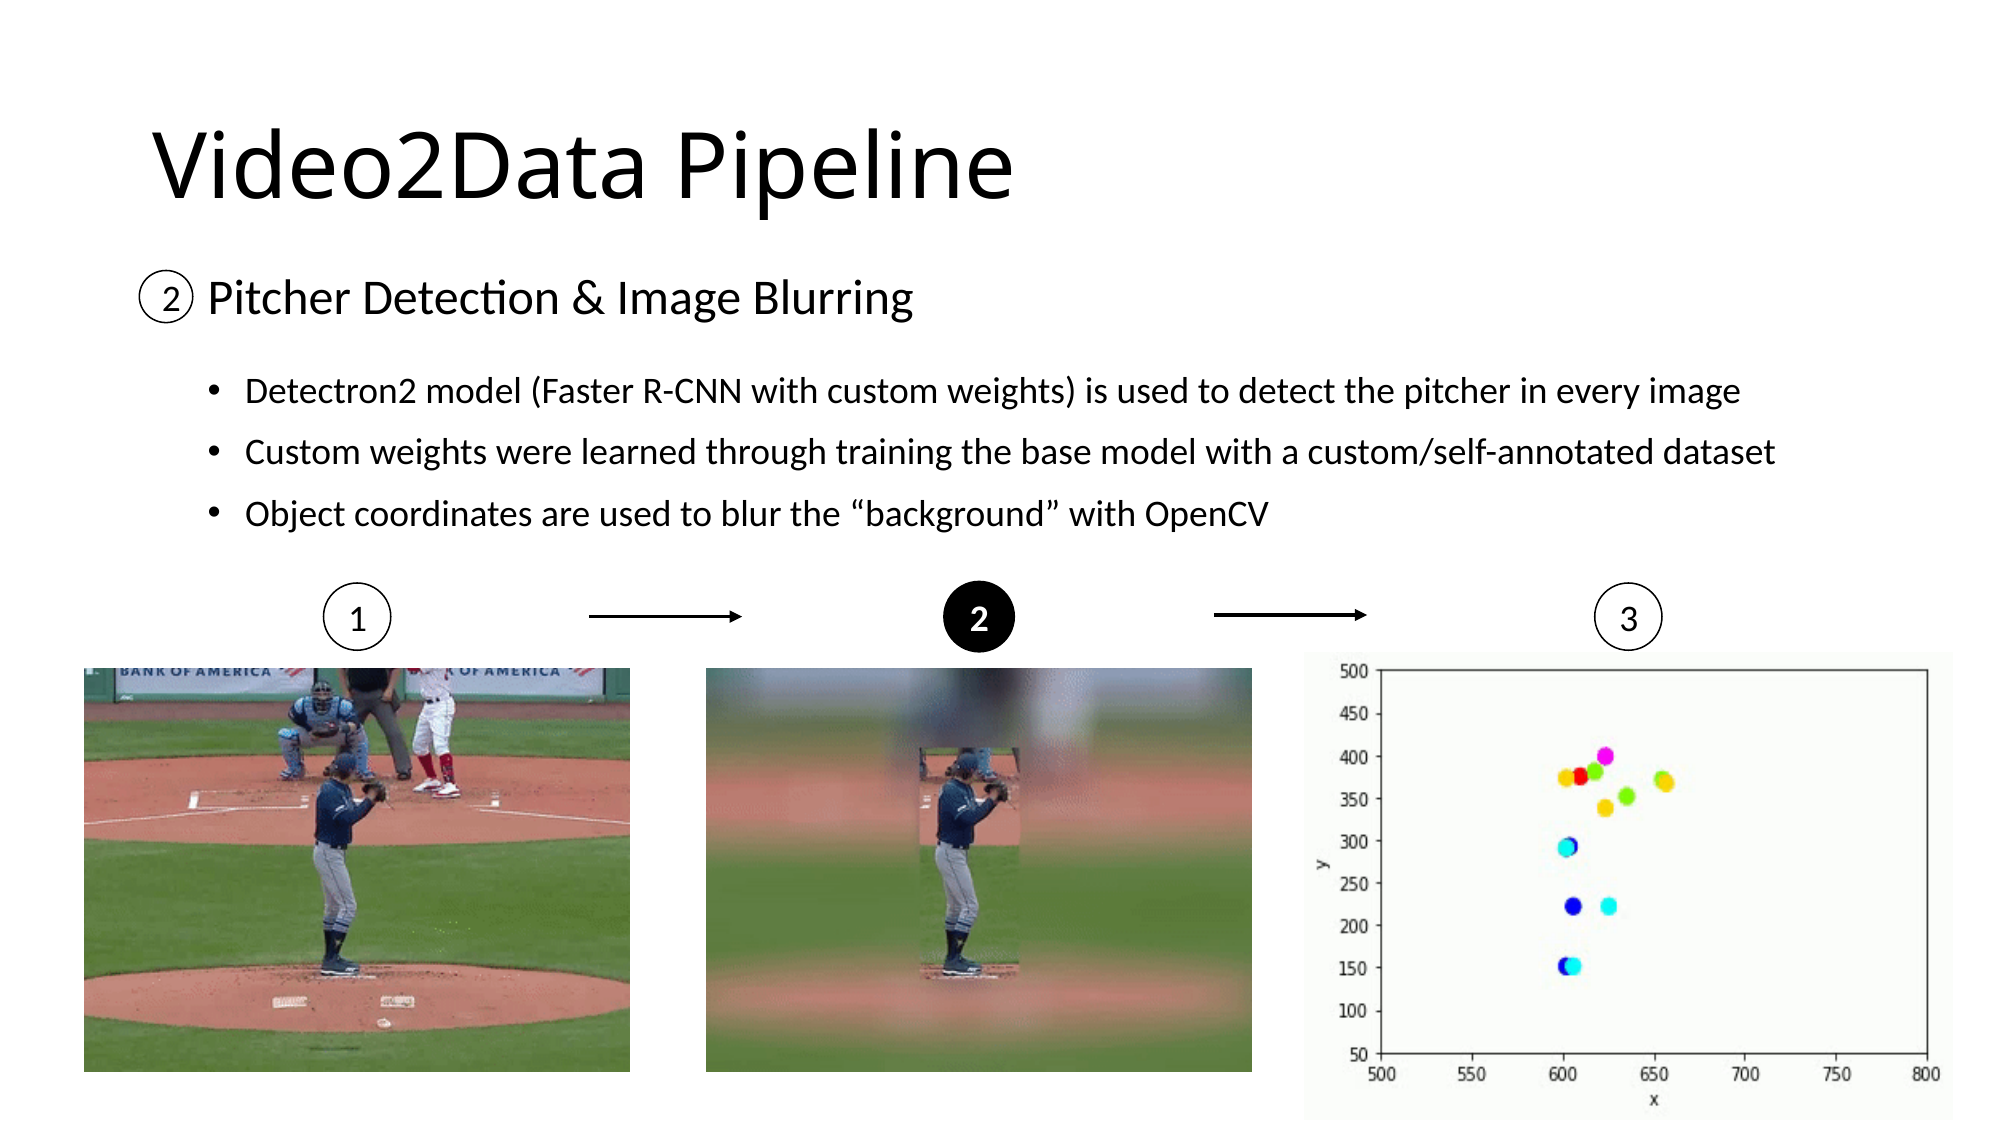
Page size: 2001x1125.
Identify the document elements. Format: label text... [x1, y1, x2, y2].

title Video2Data Pipeline [137, 59, 1863, 278]
picture [84, 668, 630, 1072]
text_box Pitcher Detection & Image Blurring Detectron2 model (Faster R-CNN with custom weights) is used to detect the pitcher in every image Custom weights were learned through training the base model with a custom/self-annotated dataset Object coordinates are used to blur the “background” with OpenCV [192, 263, 1820, 984]
picture [706, 668, 1252, 1072]
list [1304, 652, 1953, 1120]
text_box 2 [139, 270, 192, 323]
